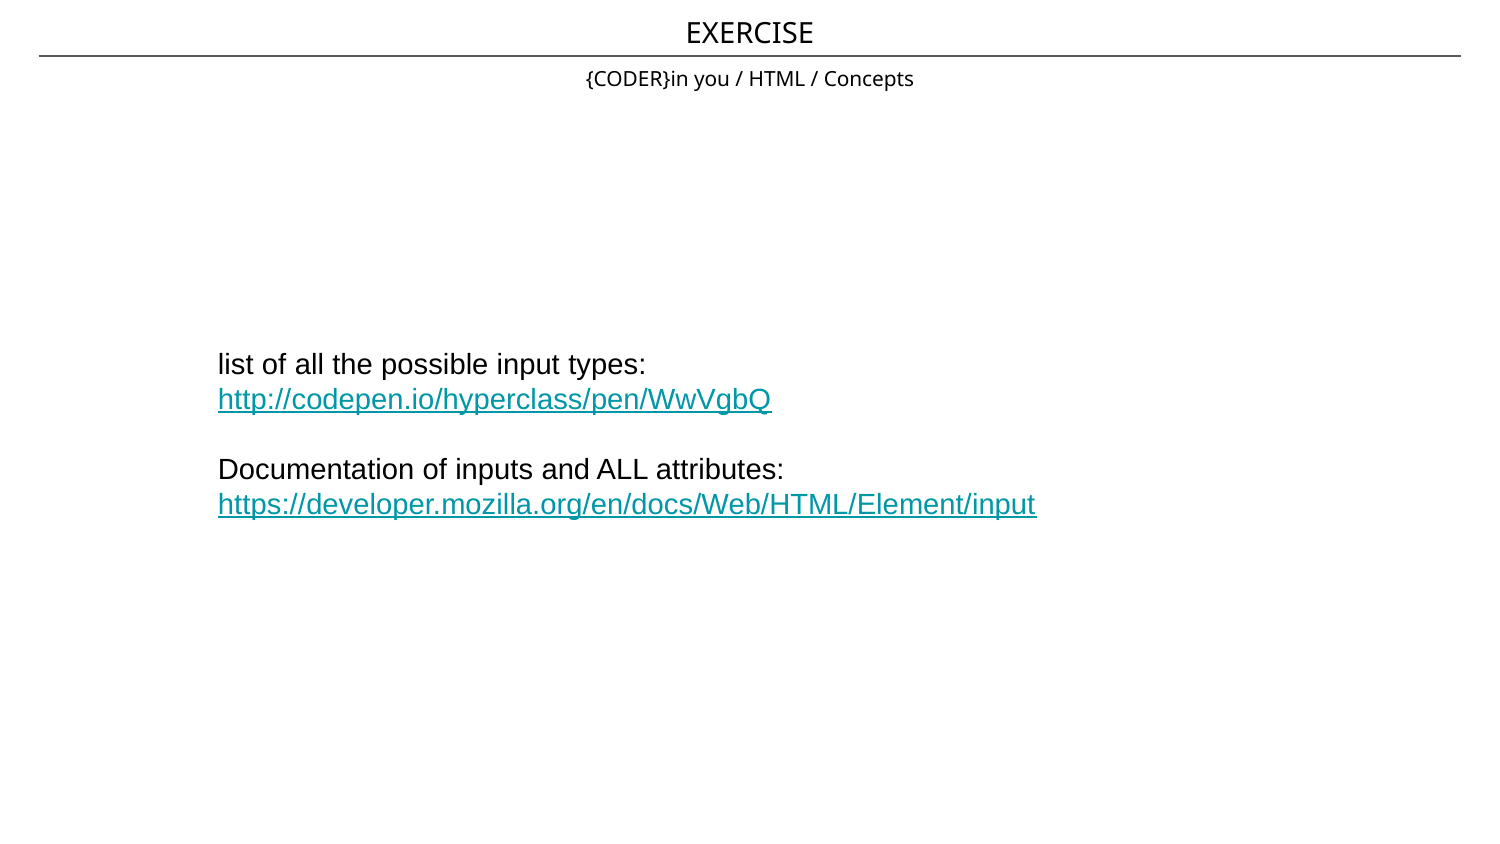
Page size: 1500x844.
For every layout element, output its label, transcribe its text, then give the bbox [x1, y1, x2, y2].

title {CODER}in you / HTML / Concepts [475, 65, 1025, 106]
text_box EXERCISE [475, 0, 1025, 55]
text_box list of all the possible input types: http://codepen.io/hyperclass/pen/WwVgbQ Documentation of inputs and ALL attributes: https://developer.mozilla.org/en/docs/Web/HTML/Element/input [202, 330, 1130, 468]
